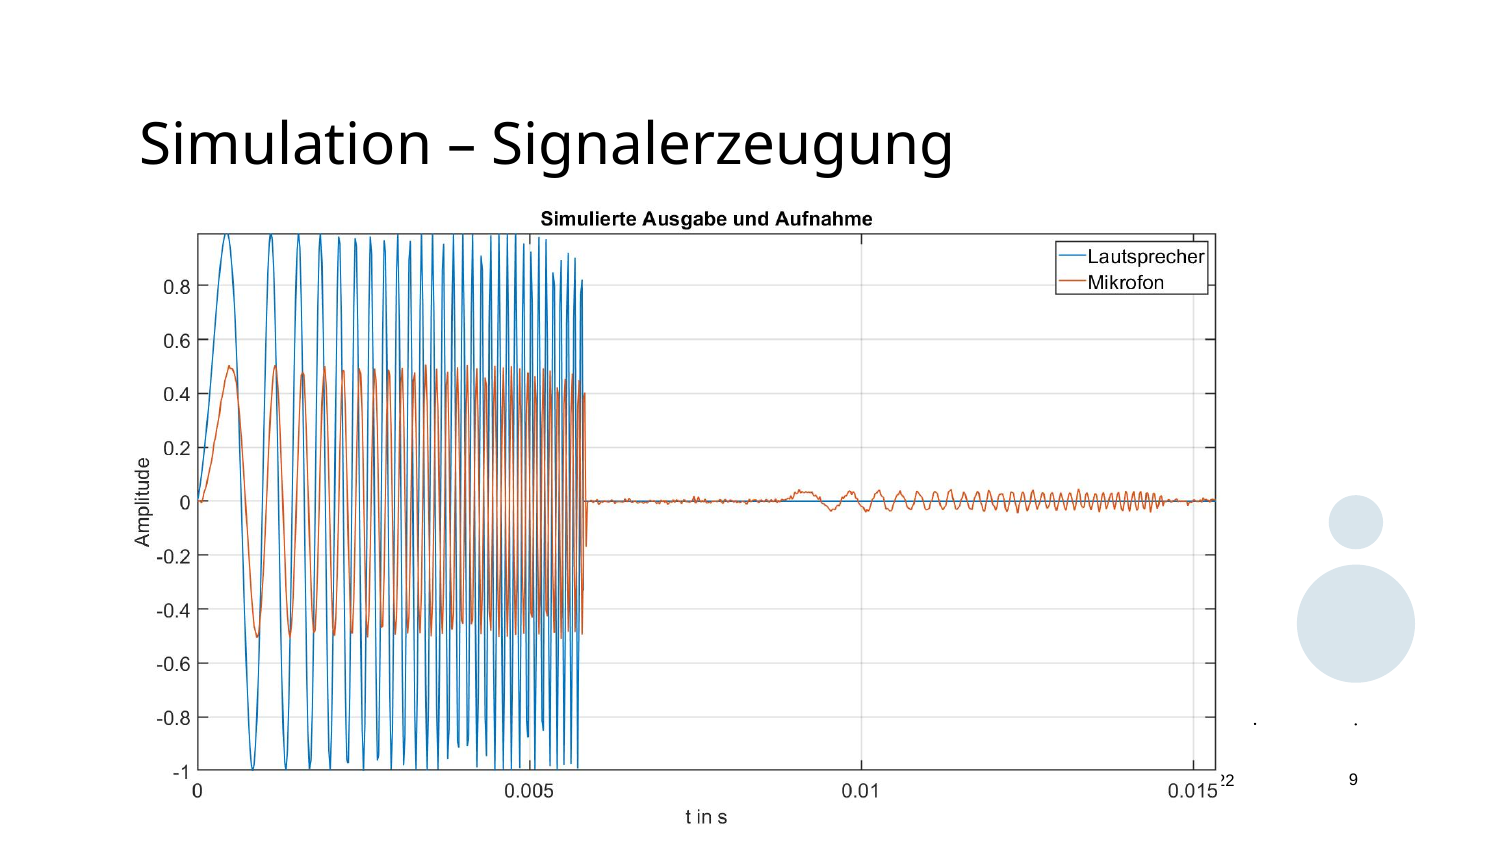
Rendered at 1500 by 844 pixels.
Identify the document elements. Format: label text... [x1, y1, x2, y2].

list Simulation – Signalerzeugung [124, 98, 1356, 170]
picture [124, 184, 1222, 844]
